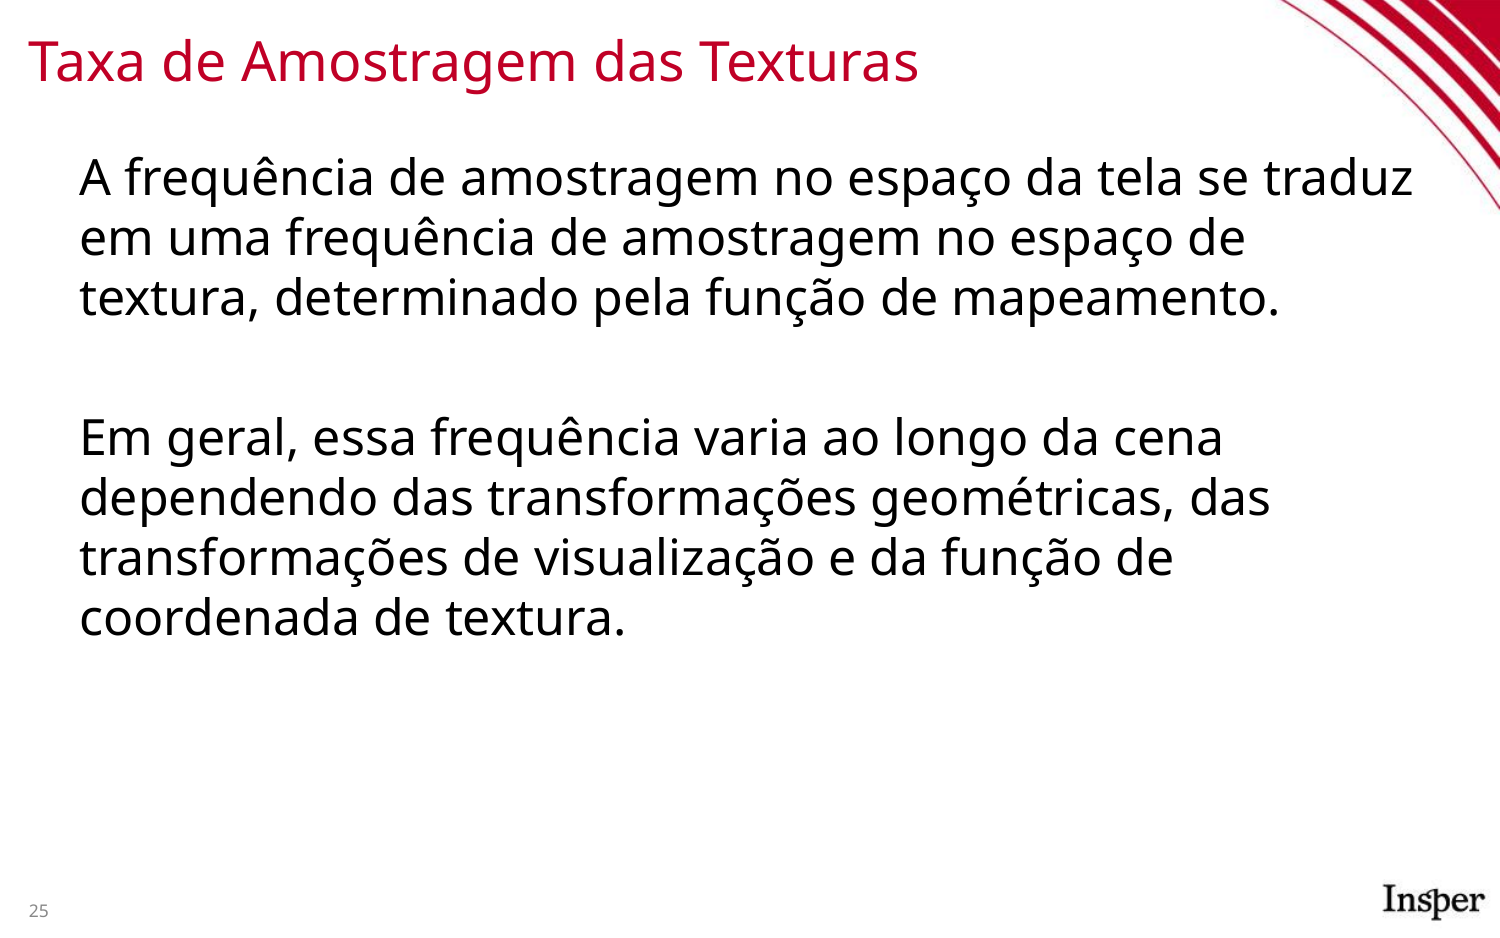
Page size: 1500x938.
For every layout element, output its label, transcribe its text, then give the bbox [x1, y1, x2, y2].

title Taxa de Amostragem das Texturas [13, 18, 1397, 104]
picture [249, 0, 1500, 938]
list A frequência de amostragem no espaço da tela se traduz em uma frequência de amostragem no espaço de textura, determinado pela função de mapeamento. Em geral, essa frequência varia ao longo da cena dependendo das transformações geométricas, das transformações de visualização e da função de coordenada de textura. [64, 137, 1447, 876]
slide_number 25 [0, 887, 78, 938]
